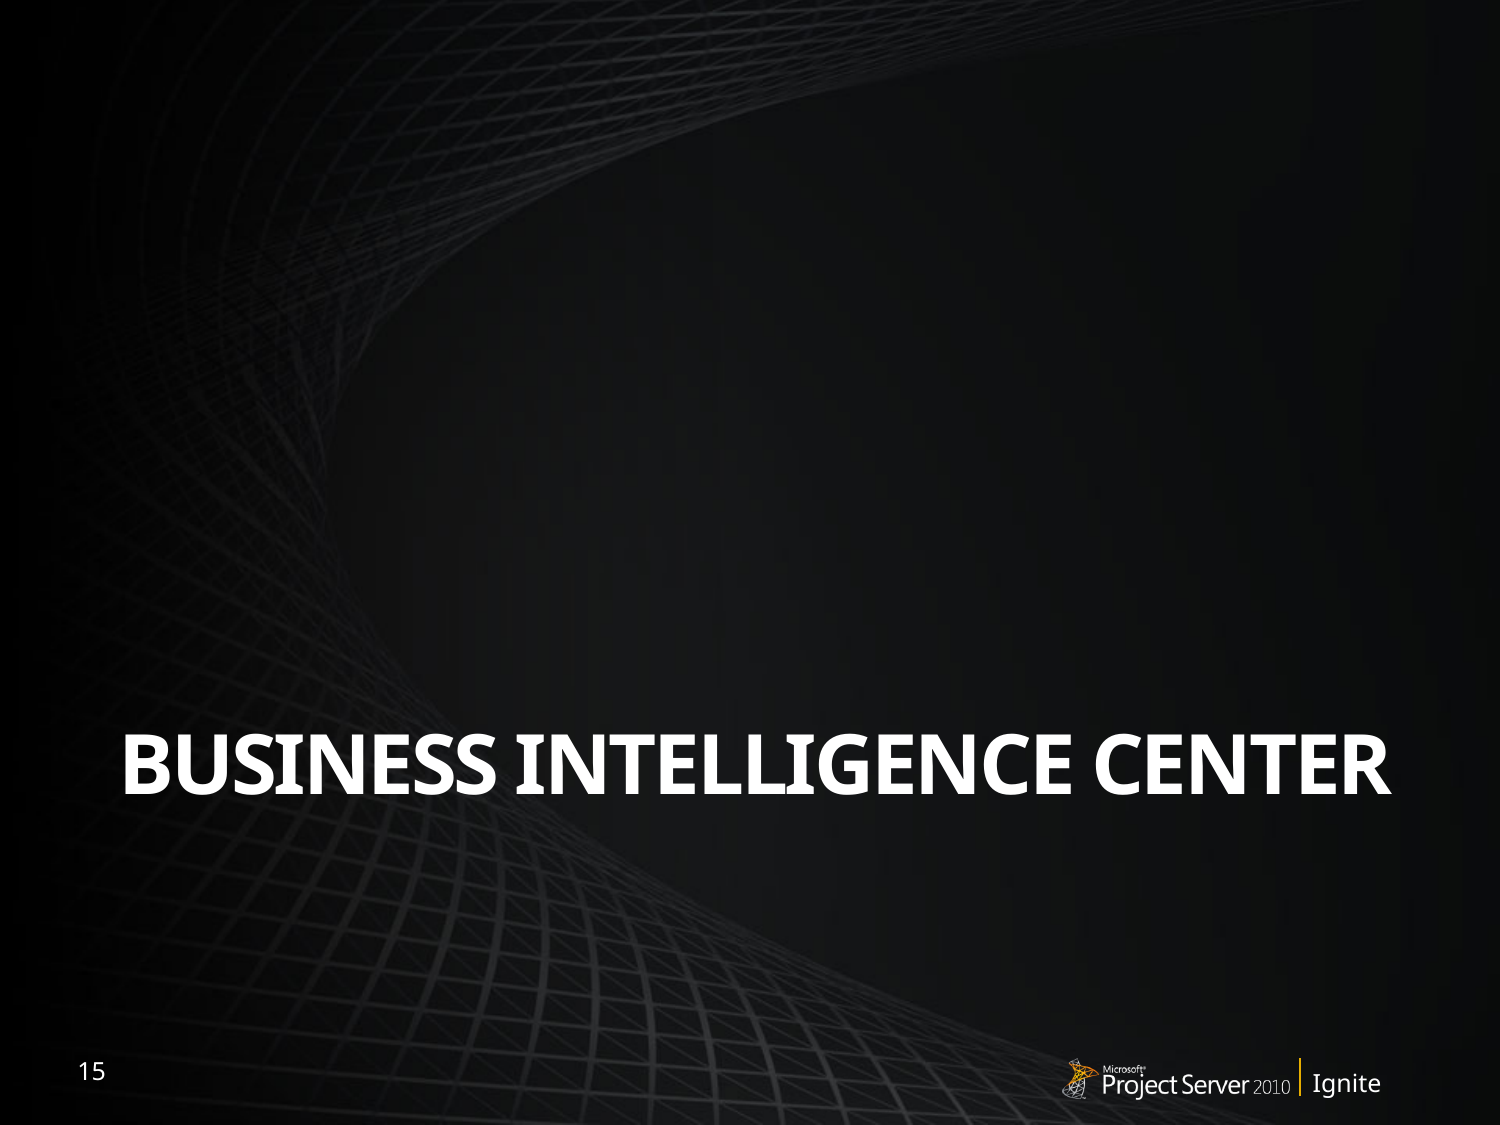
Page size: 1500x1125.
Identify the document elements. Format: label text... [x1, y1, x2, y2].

slide_number 15 [62, 1042, 413, 1103]
title BUSINESS INTELLIGENCE center [118, 722, 1394, 814]
picture [0, 0, 1500, 1125]
